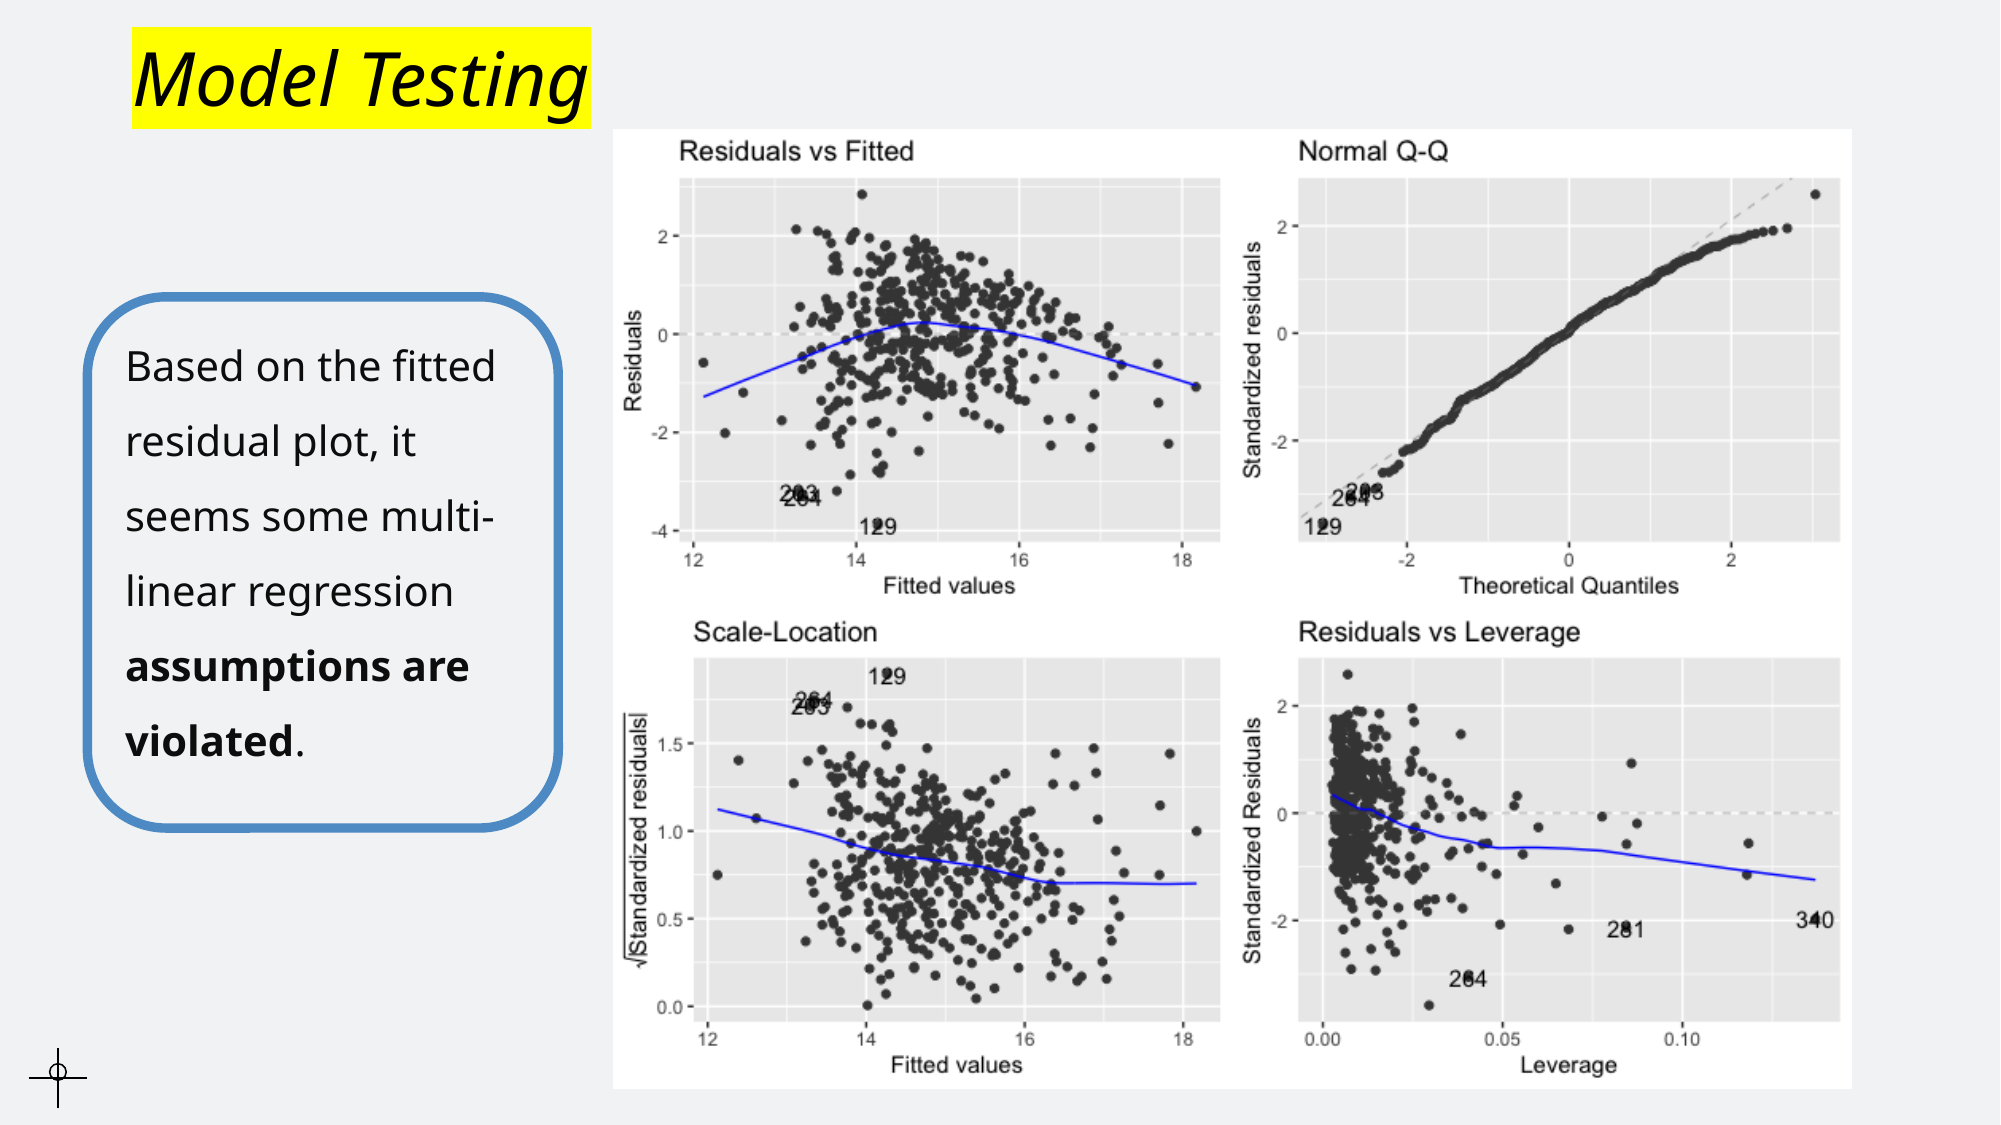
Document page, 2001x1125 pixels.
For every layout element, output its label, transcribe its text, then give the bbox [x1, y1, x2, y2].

text_box Based on the fitted residual plot, it seems some multi-linear regression assumptions are violated. [86, 295, 560, 830]
title Model Testing [28, 3, 606, 130]
picture [613, 129, 1852, 1089]
text_box [0, 0, 2000, 1125]
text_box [28, 1047, 88, 1109]
